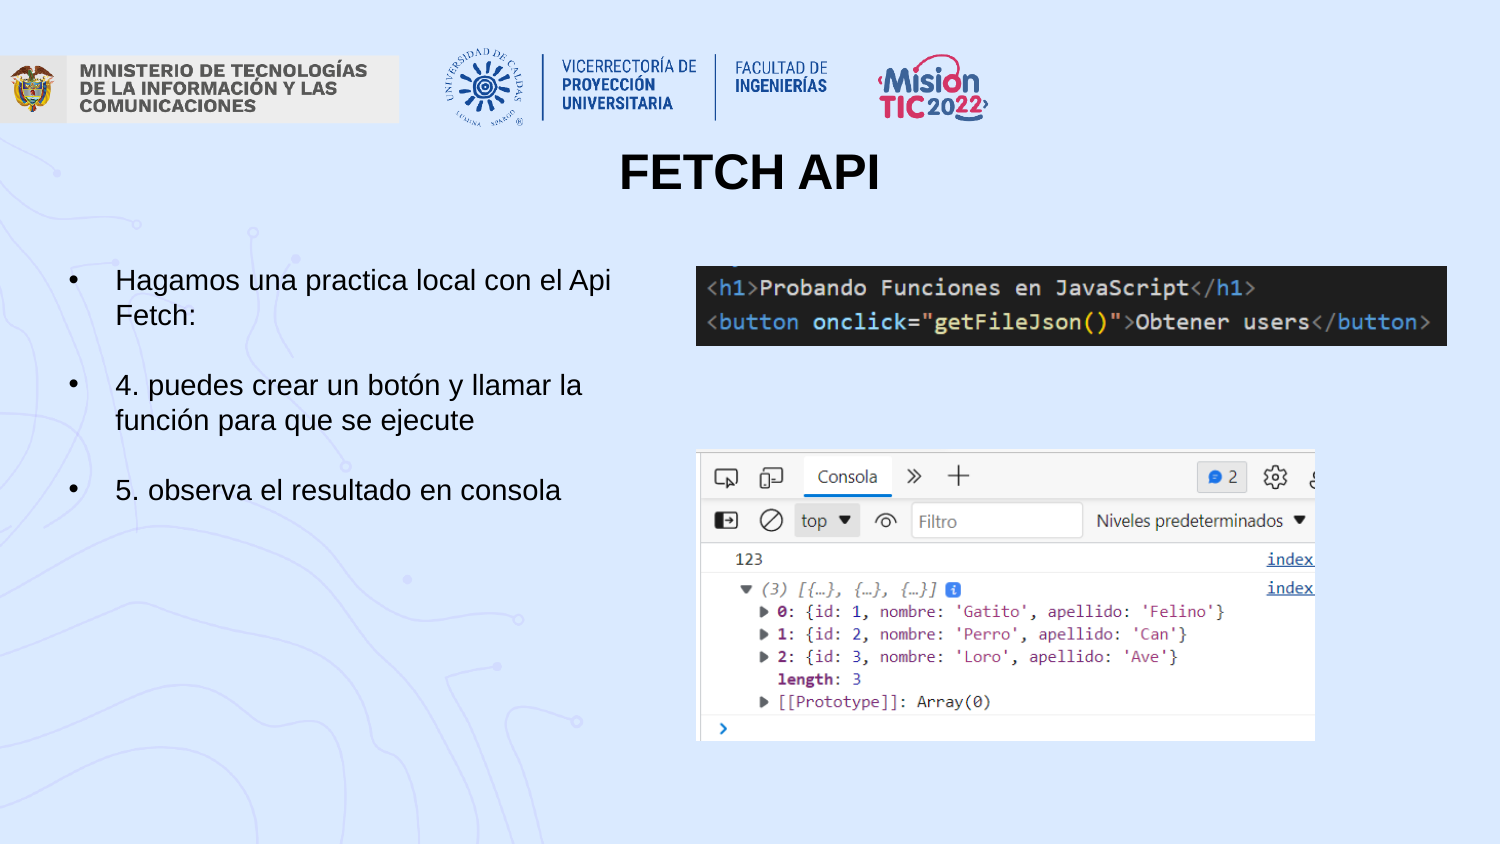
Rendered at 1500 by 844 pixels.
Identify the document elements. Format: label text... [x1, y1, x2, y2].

text_box FETCH API [133, 132, 1366, 207]
text_box Hagamos una practica local con el Api Fetch: 4. puedes crear un botón y llamar la función para que se ejecute 5. observa el resultado en consola [53, 254, 662, 514]
picture [0, 0, 1500, 844]
